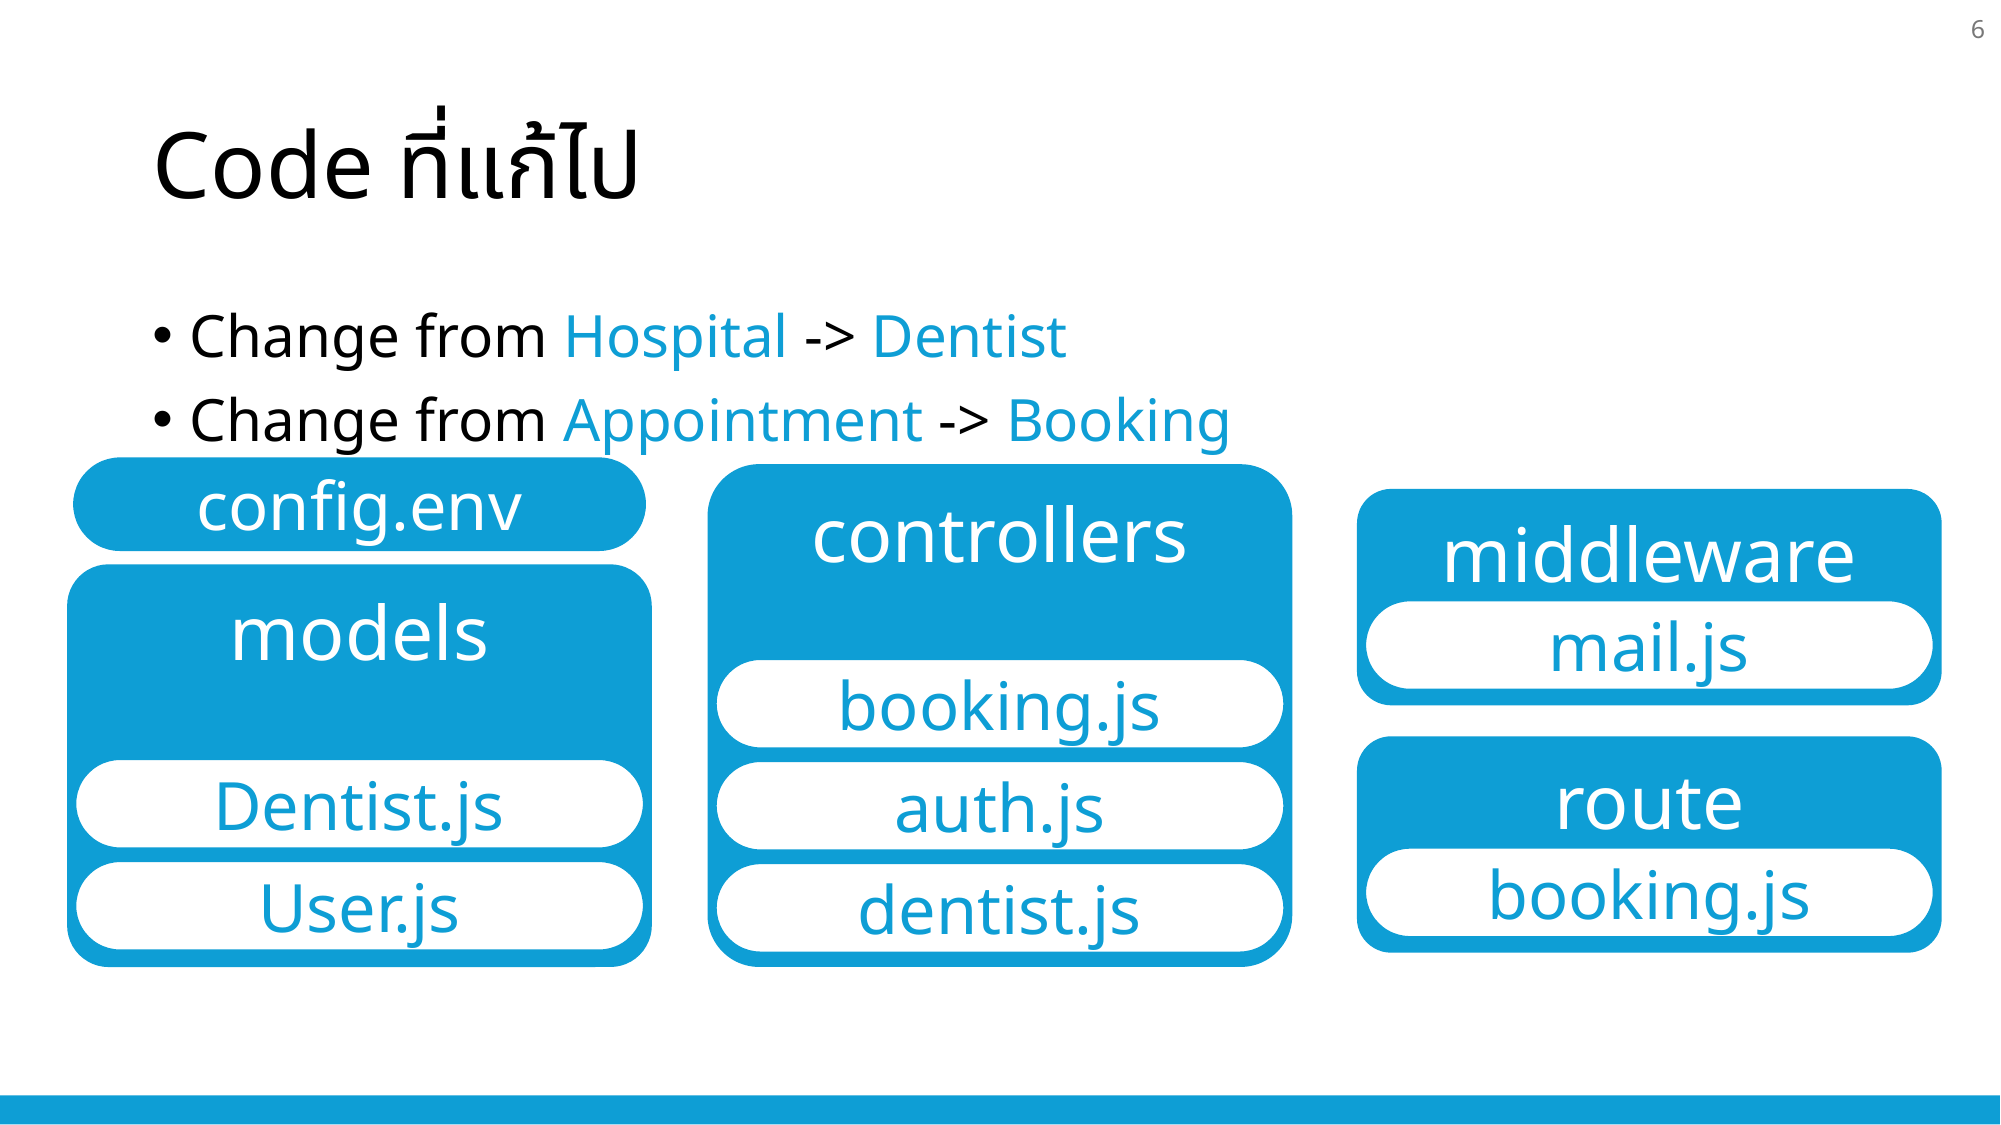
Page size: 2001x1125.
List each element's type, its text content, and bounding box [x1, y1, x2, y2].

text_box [1358, 489, 1941, 705]
list Change from Hospital -> Dentist Change from Appointment -> Booking [137, 299, 1863, 1014]
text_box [1358, 737, 1941, 952]
slide_number 6 [1550, 0, 2000, 61]
title Code ที่แก้ไป [137, 59, 1863, 278]
text_box config.env [73, 457, 646, 552]
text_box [708, 465, 1292, 966]
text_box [68, 565, 651, 966]
